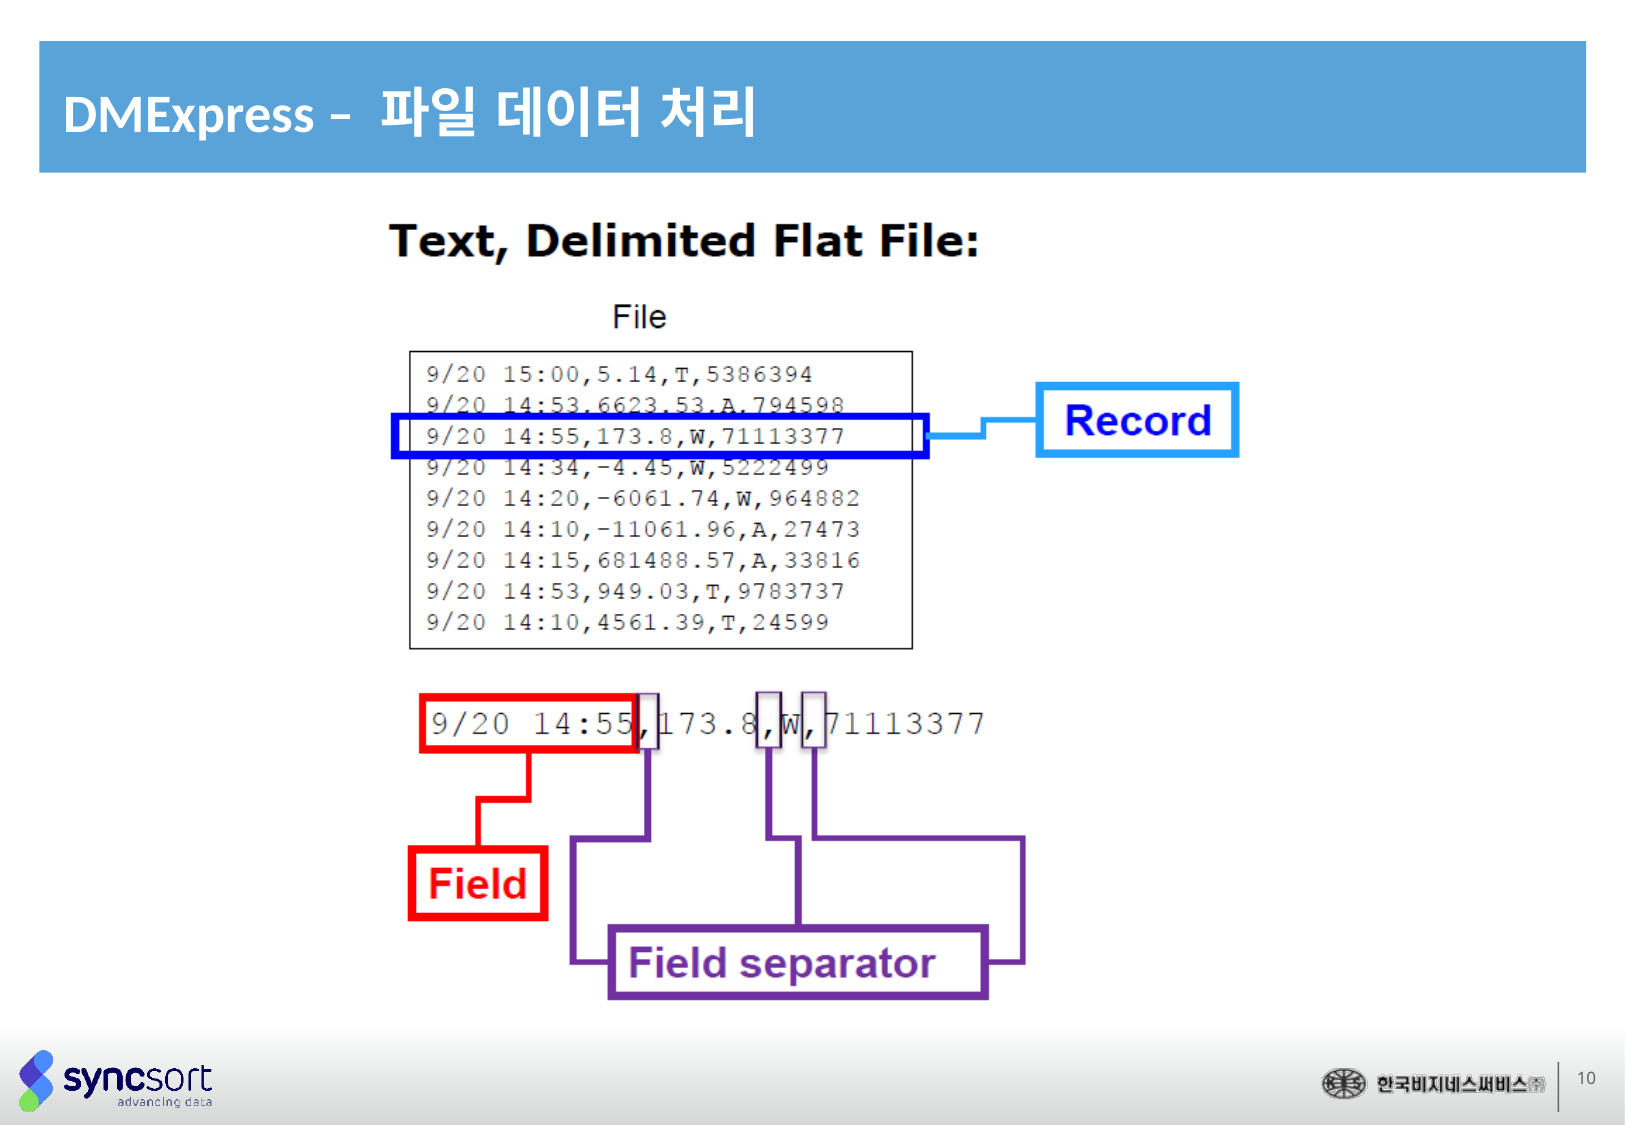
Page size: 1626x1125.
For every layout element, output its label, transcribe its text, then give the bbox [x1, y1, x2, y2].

title DMExpress – 파일 데이터 처리 [48, 55, 1579, 175]
picture [376, 213, 1251, 1013]
picture [0, 1024, 1625, 1125]
